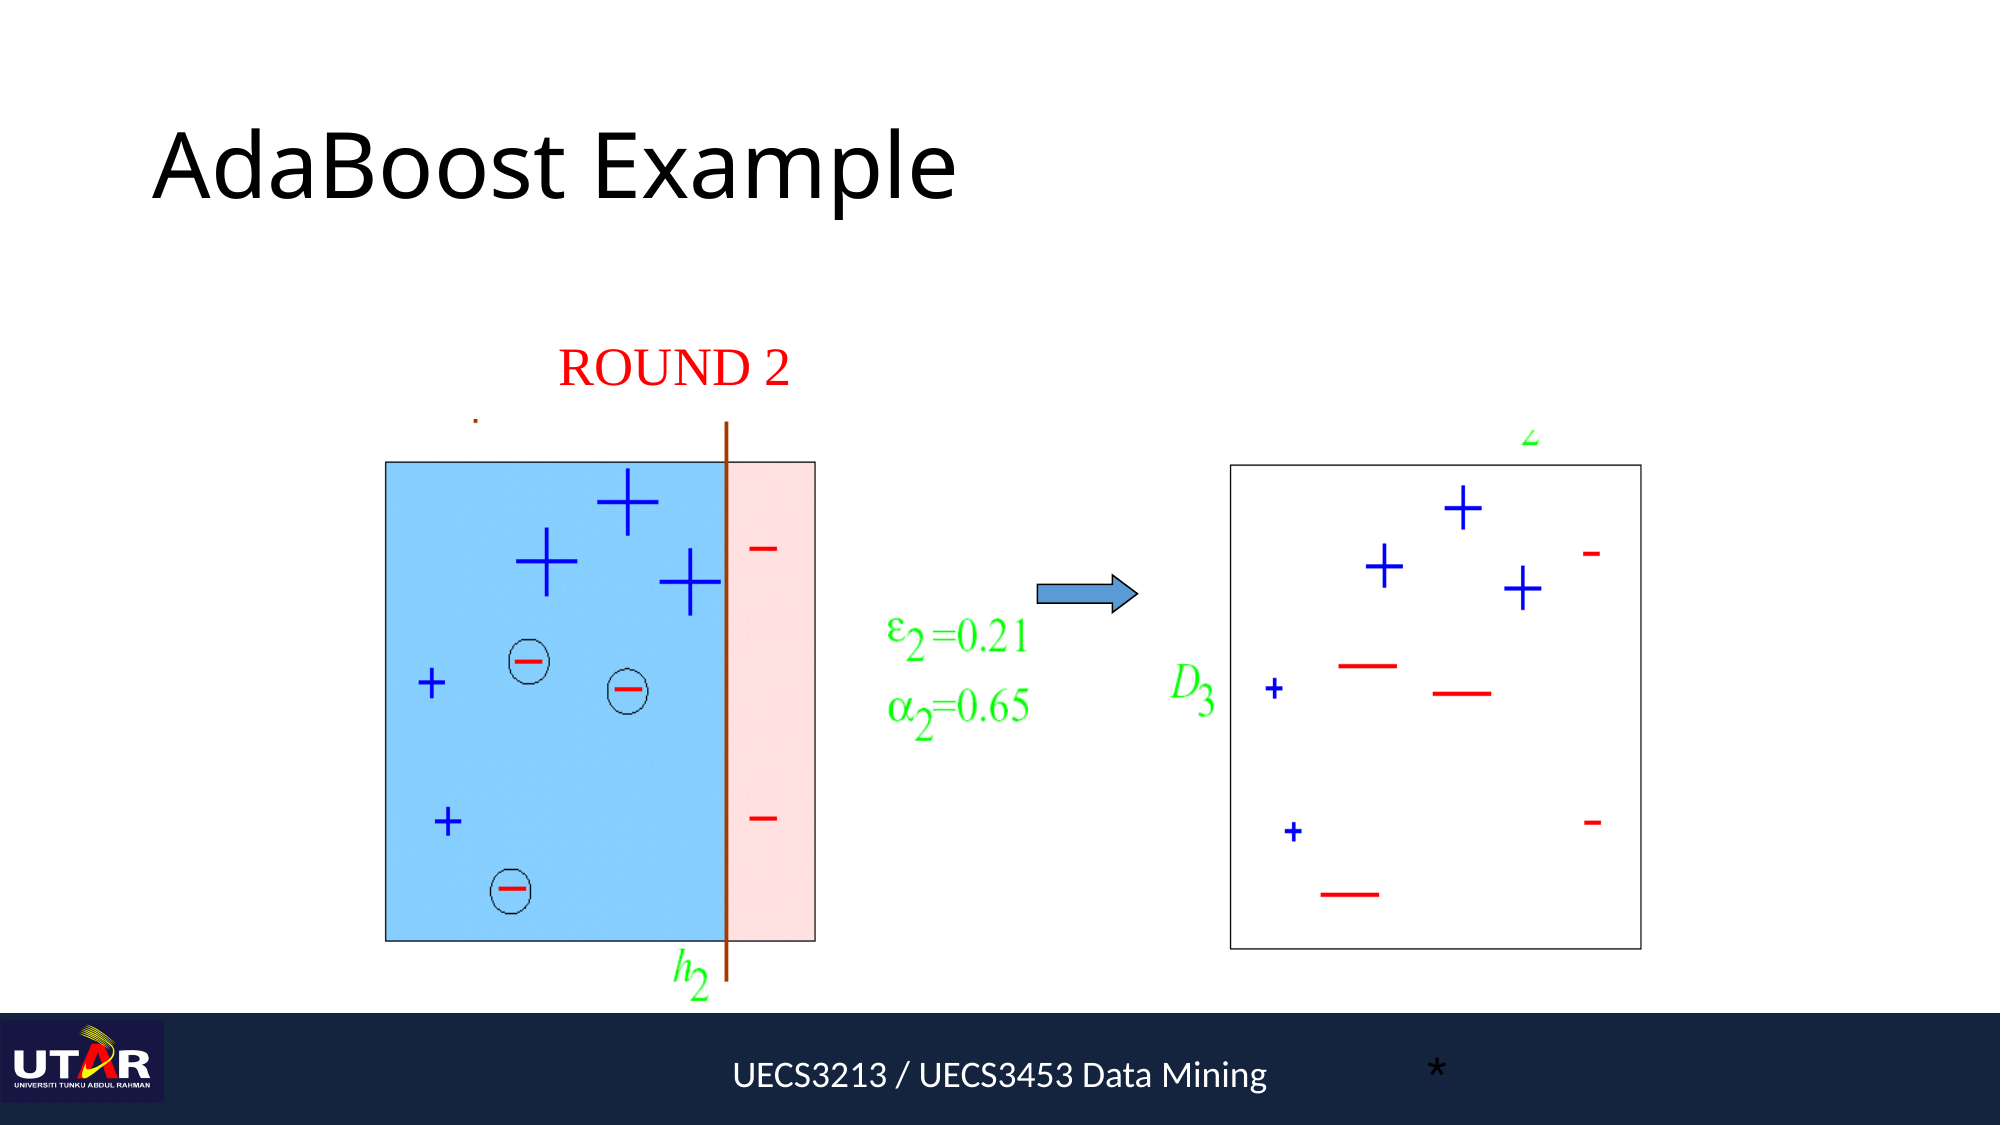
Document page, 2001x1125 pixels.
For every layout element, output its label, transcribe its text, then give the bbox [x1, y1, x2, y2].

title AdaBoost Example [137, 59, 1863, 278]
slide_number * [1412, 1042, 1863, 1103]
text_box [1038, 575, 1137, 613]
slide_number [137, 1039, 588, 1100]
picture [0, 1020, 164, 1103]
footer UECS3213 / UECS3453 Data Mining [662, 1042, 1338, 1103]
text_box ROUND 2 [543, 324, 819, 404]
picture [1137, 430, 1650, 1008]
picture [324, 419, 1038, 1008]
